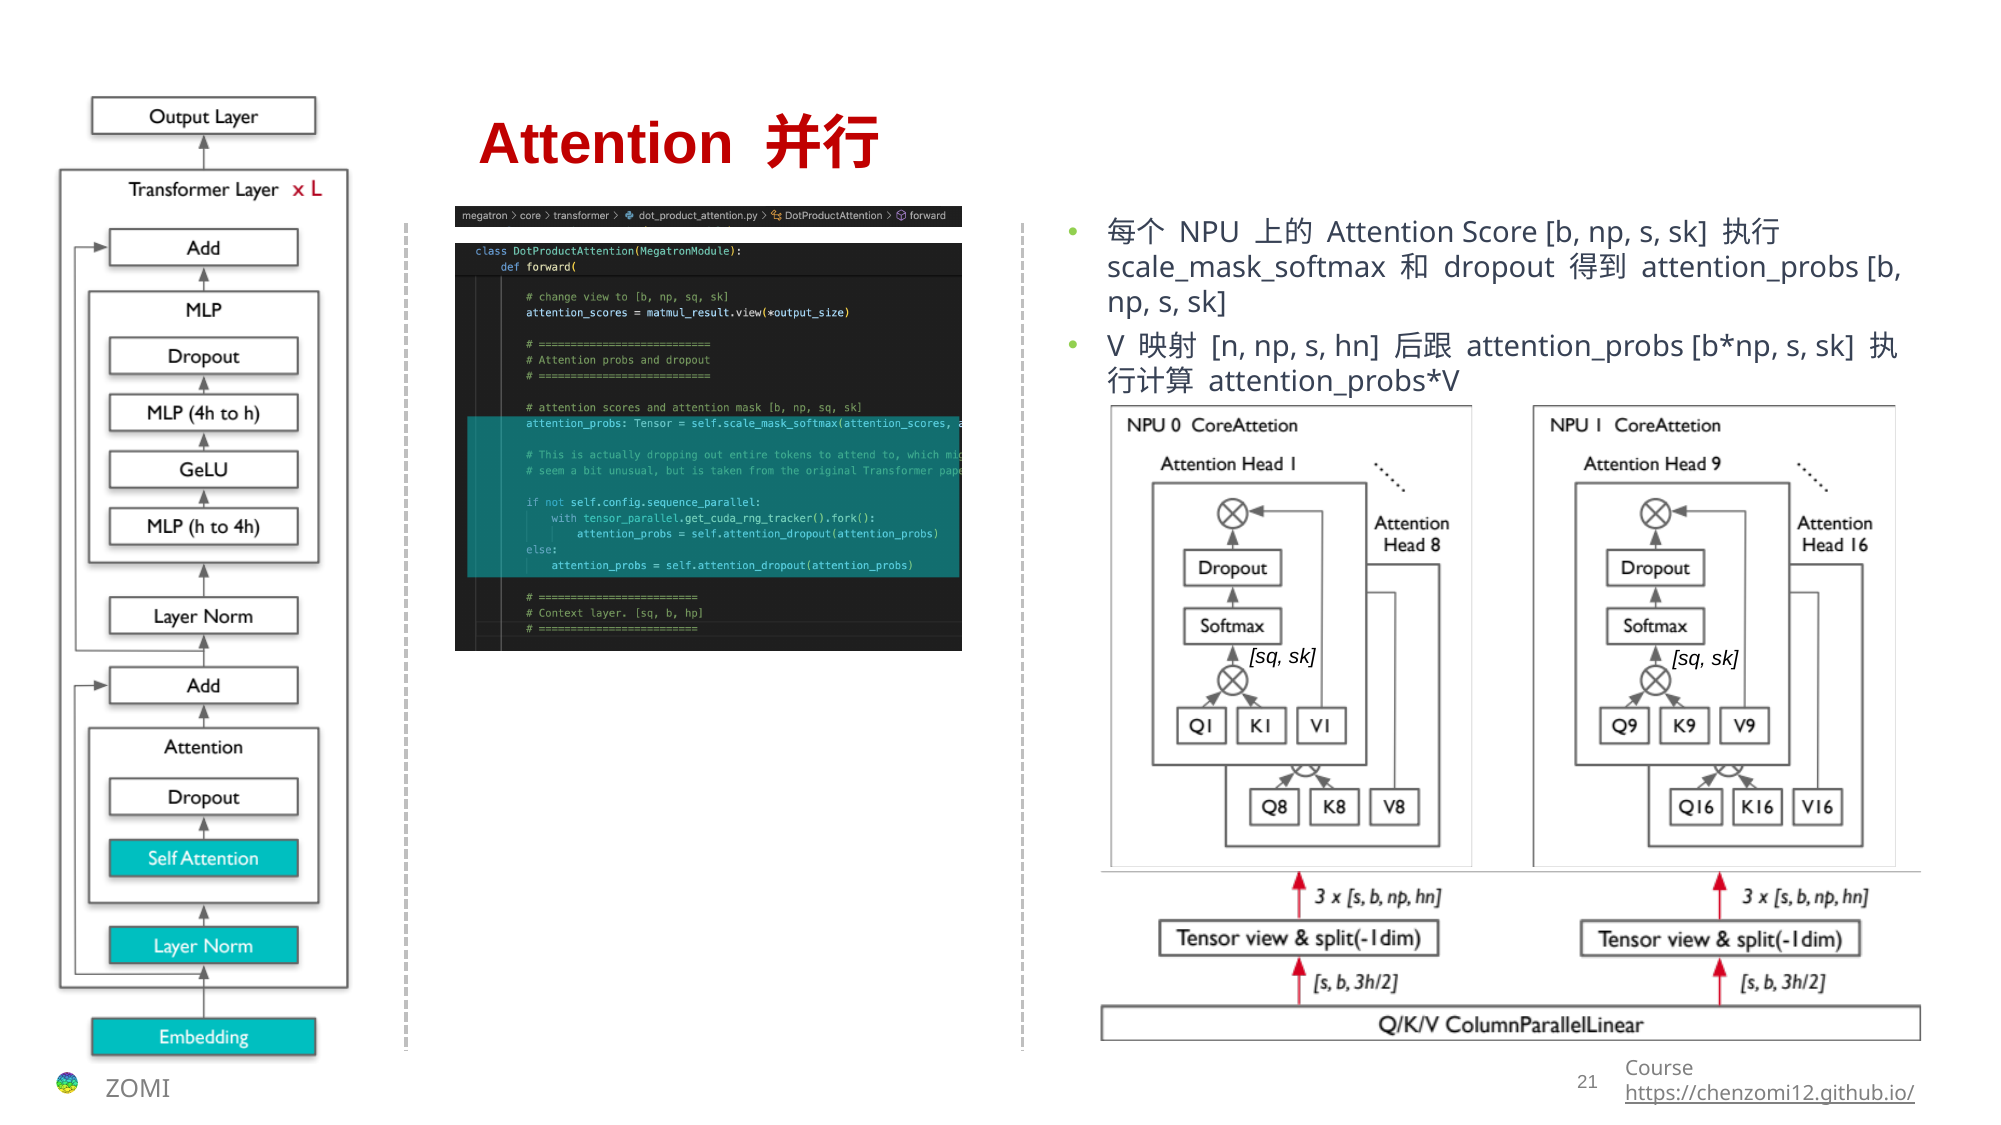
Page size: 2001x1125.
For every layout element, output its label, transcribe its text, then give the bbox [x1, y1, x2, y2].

picture [57, 1073, 77, 1093]
picture [1110, 404, 1473, 867]
title Attention 并行 [463, 91, 1927, 189]
picture [1100, 870, 1922, 1041]
picture [51, 91, 354, 1065]
list 每个 NPU 上的 Attention Score [b, np, s, sk] 执行 scale_mask_softmax 和 dropout 得到 attention_probs [b, np, s, sk] V 映射 [n, np, s, hn] 后跟 attention_probs [b*np, s, sk] 执行计算 attention_probs*V [1053, 206, 1927, 1047]
picture [455, 205, 962, 227]
picture [1531, 404, 1896, 867]
picture [455, 242, 962, 651]
